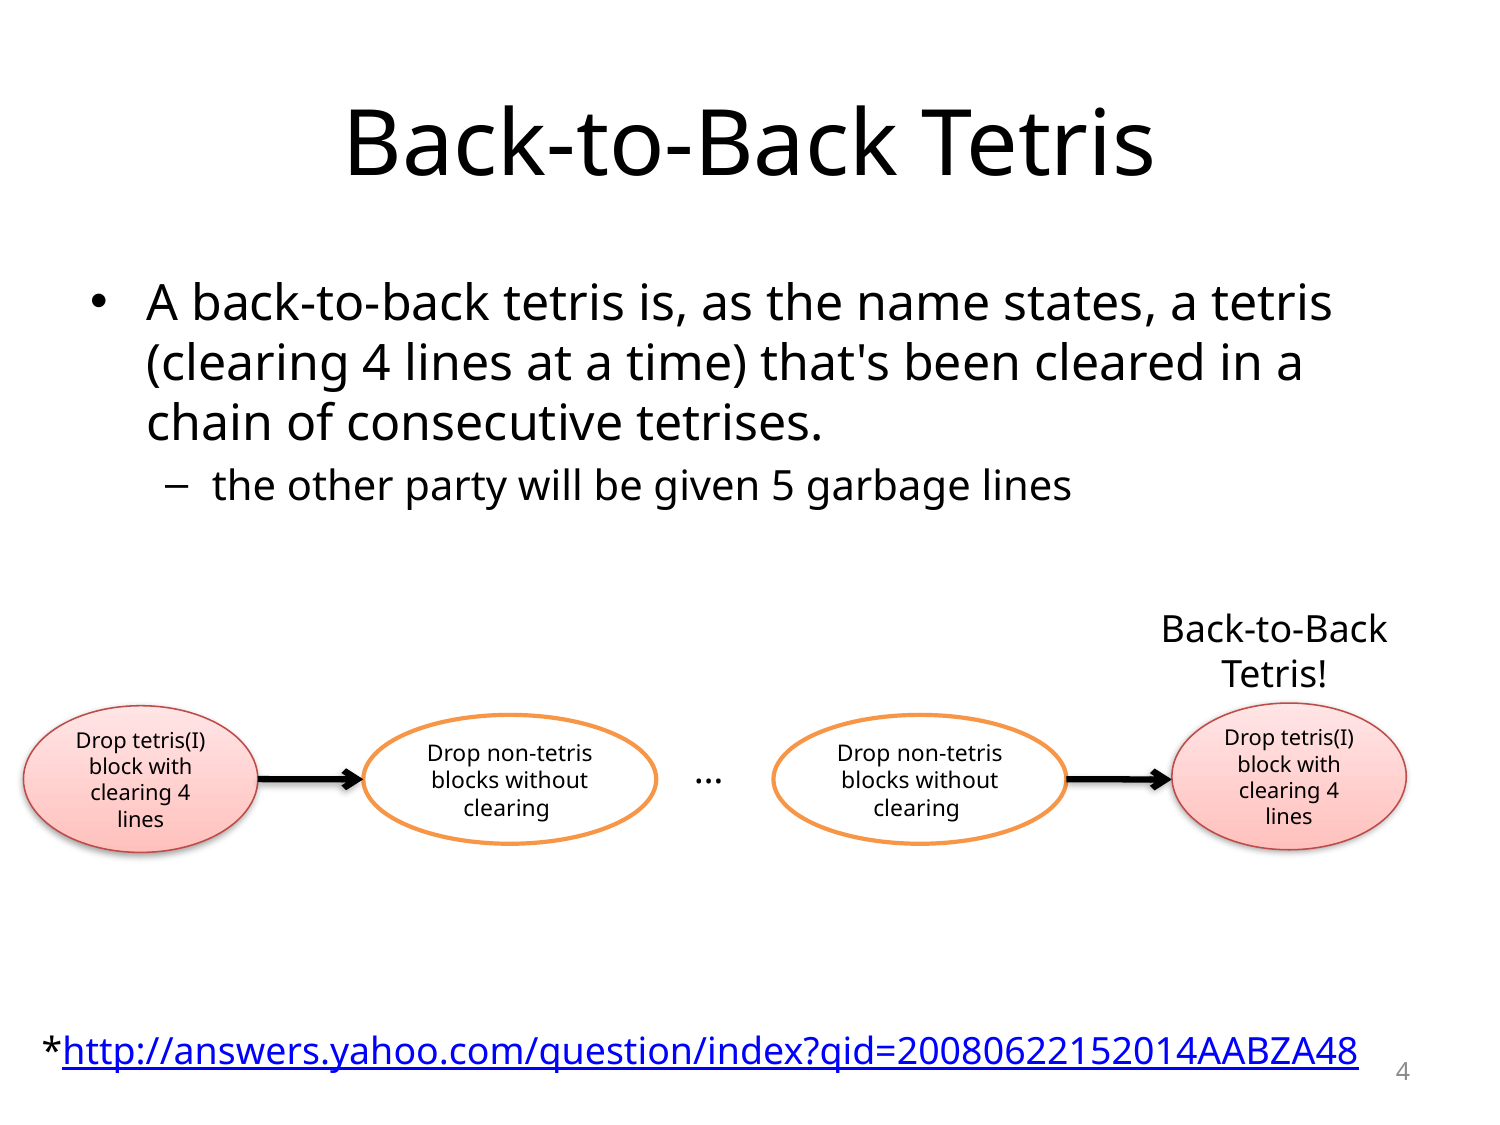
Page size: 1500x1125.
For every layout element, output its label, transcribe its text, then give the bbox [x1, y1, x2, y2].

list A back-to-back tetris is, as the name states, a tetris (clearing 4 lines at a time) that's been cleared in a chain of consecutive tetrises. the other party will be given 5 garbage lines [75, 262, 1425, 1005]
text_box Drop non-tetris blocks without clearing [771, 712, 1069, 846]
text_box Drop tetris(I) block with clearing 4 lines [1171, 702, 1408, 851]
text_box … [679, 738, 739, 798]
title Back-to-Back Tetris [75, 45, 1425, 233]
text_box Drop tetris(I) block with clearing 4 lines [22, 704, 259, 854]
text_box *http://answers.yahoo.com/question/index?qid=20080622152014AABZA48 [26, 1019, 1375, 1086]
text_box Drop non-tetris blocks without clearing [361, 712, 659, 846]
slide_number 4 [1074, 1042, 1425, 1103]
text_box Back-to-Back Tetris! [1145, 597, 1403, 703]
